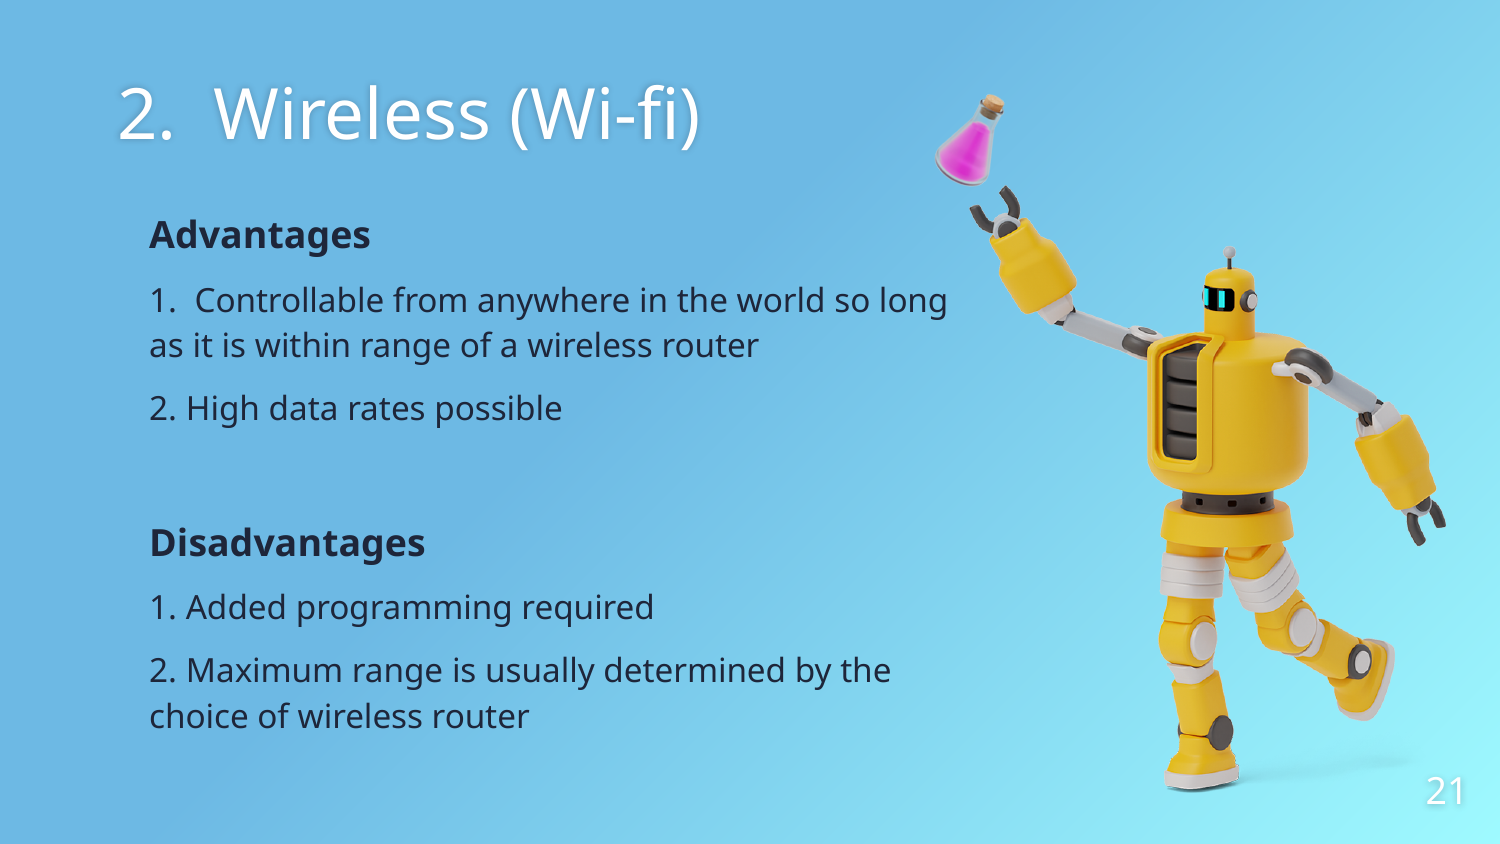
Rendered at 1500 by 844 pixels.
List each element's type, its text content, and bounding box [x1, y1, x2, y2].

text_box Advantages 1. Controllable from anywhere in the world so long as it is within range of a wireless router 2. High data rates possible Disadvantages 1. Added programming required 2. Maximum range is usually determined by the choice of wireless router [134, 160, 984, 844]
picture [921, 90, 1447, 794]
slide_number ‹#› [1378, 761, 1469, 814]
title 2. Wireless (Wi-fi) [117, 0, 1363, 155]
